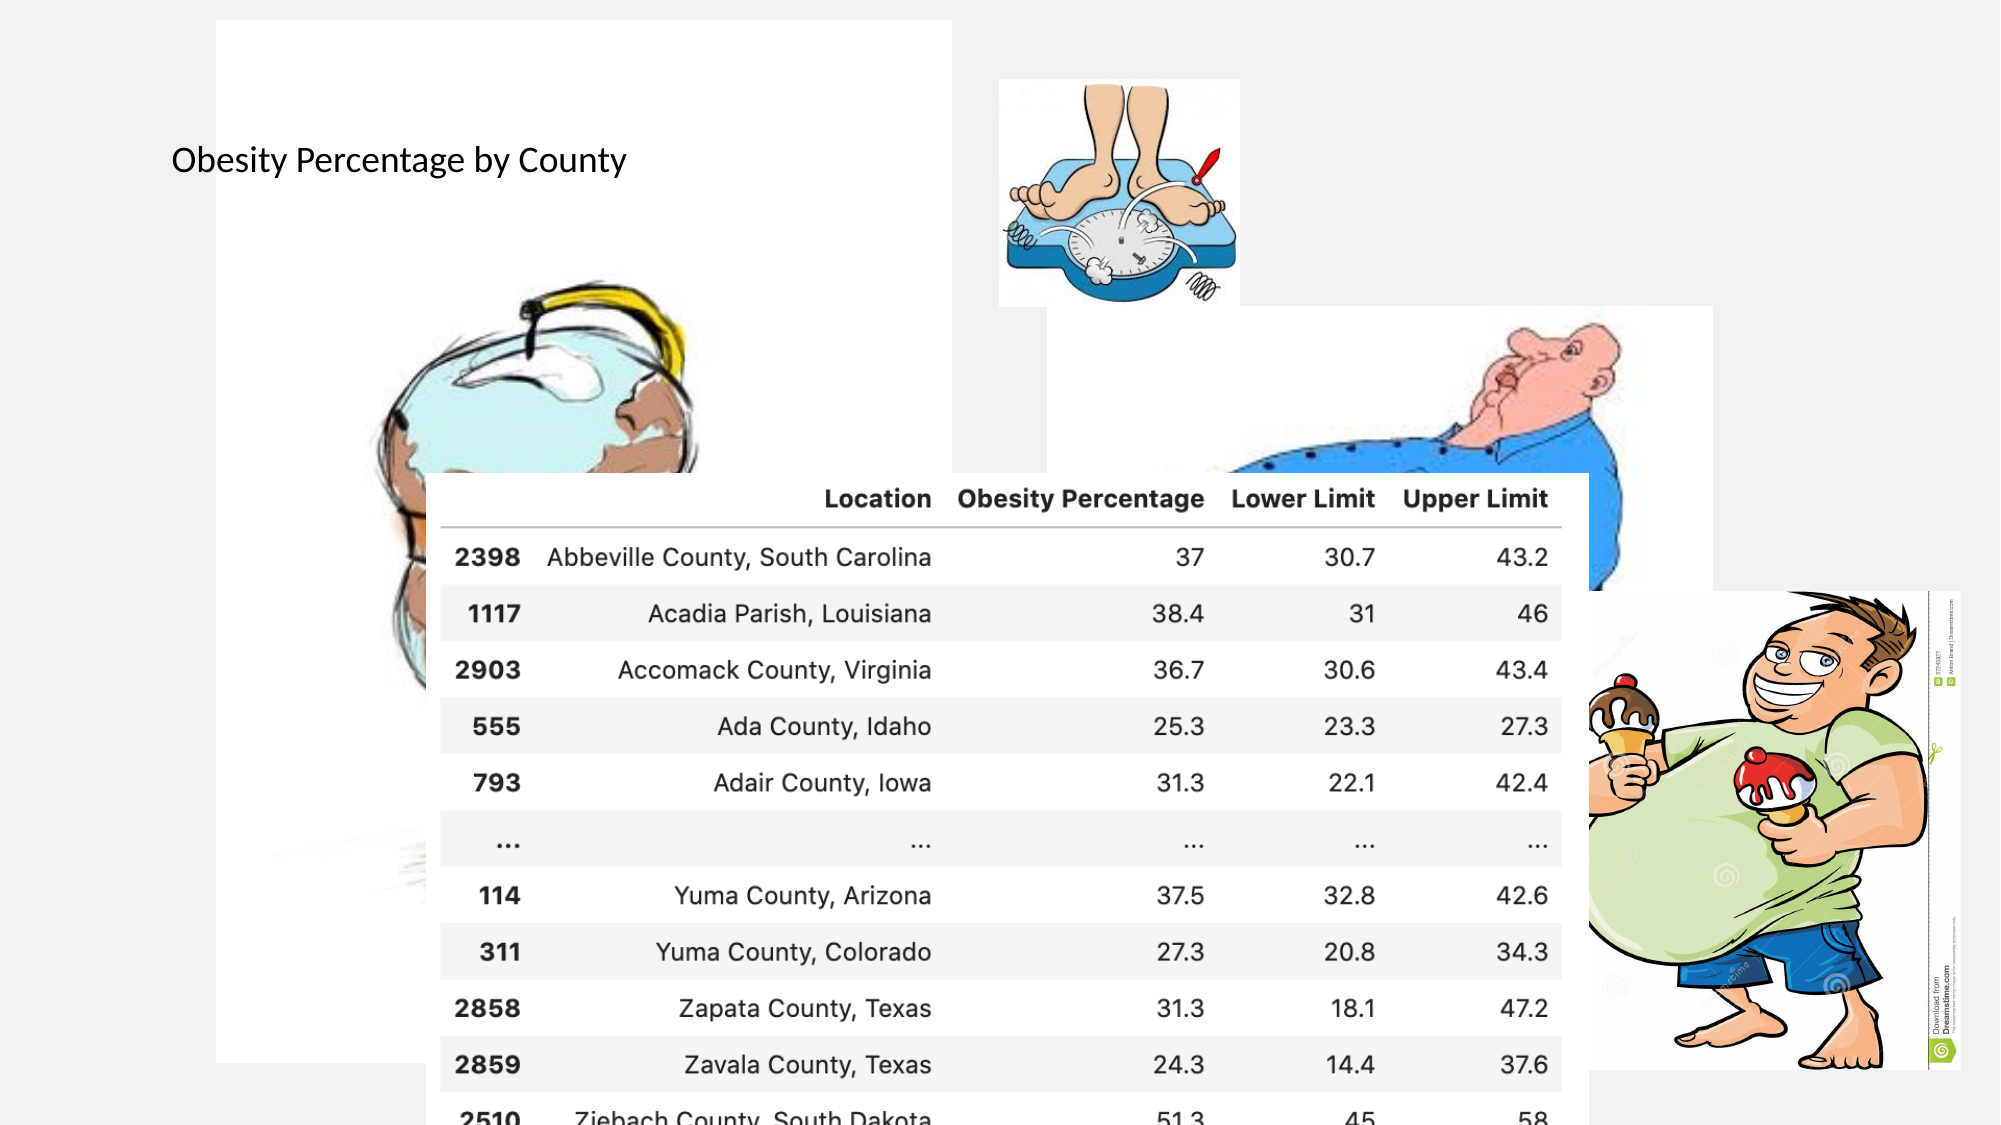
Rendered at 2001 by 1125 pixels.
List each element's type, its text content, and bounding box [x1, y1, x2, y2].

text_box Obesity Percentage by County [156, 127, 216, 188]
picture [216, 20, 1961, 1125]
